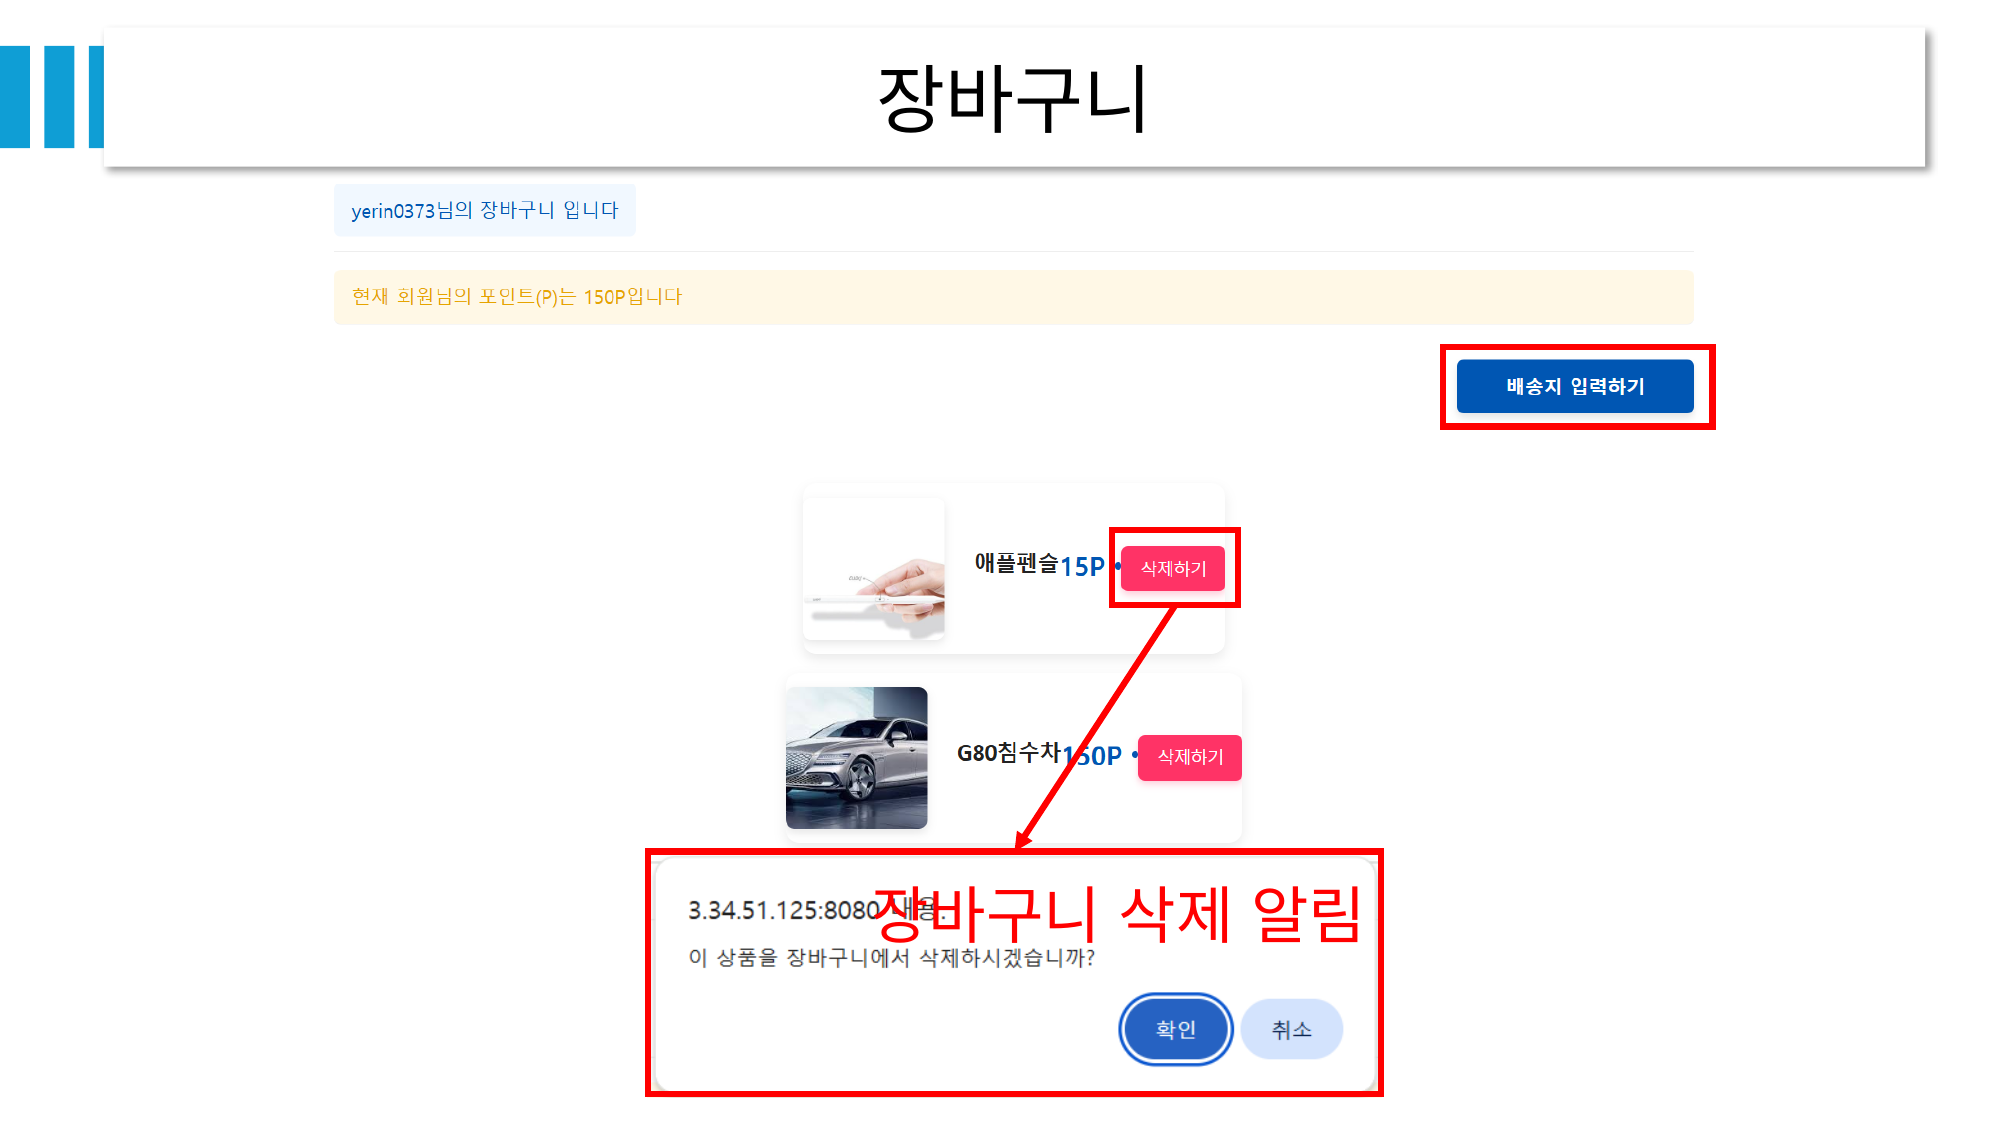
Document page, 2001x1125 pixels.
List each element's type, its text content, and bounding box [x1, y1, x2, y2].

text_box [1014, 604, 1176, 852]
picture [315, 183, 1714, 1099]
text_box 장바구니 [102, 26, 1927, 168]
text_box [0, 44, 31, 150]
text_box [43, 44, 76, 150]
text_box [87, 44, 100, 150]
